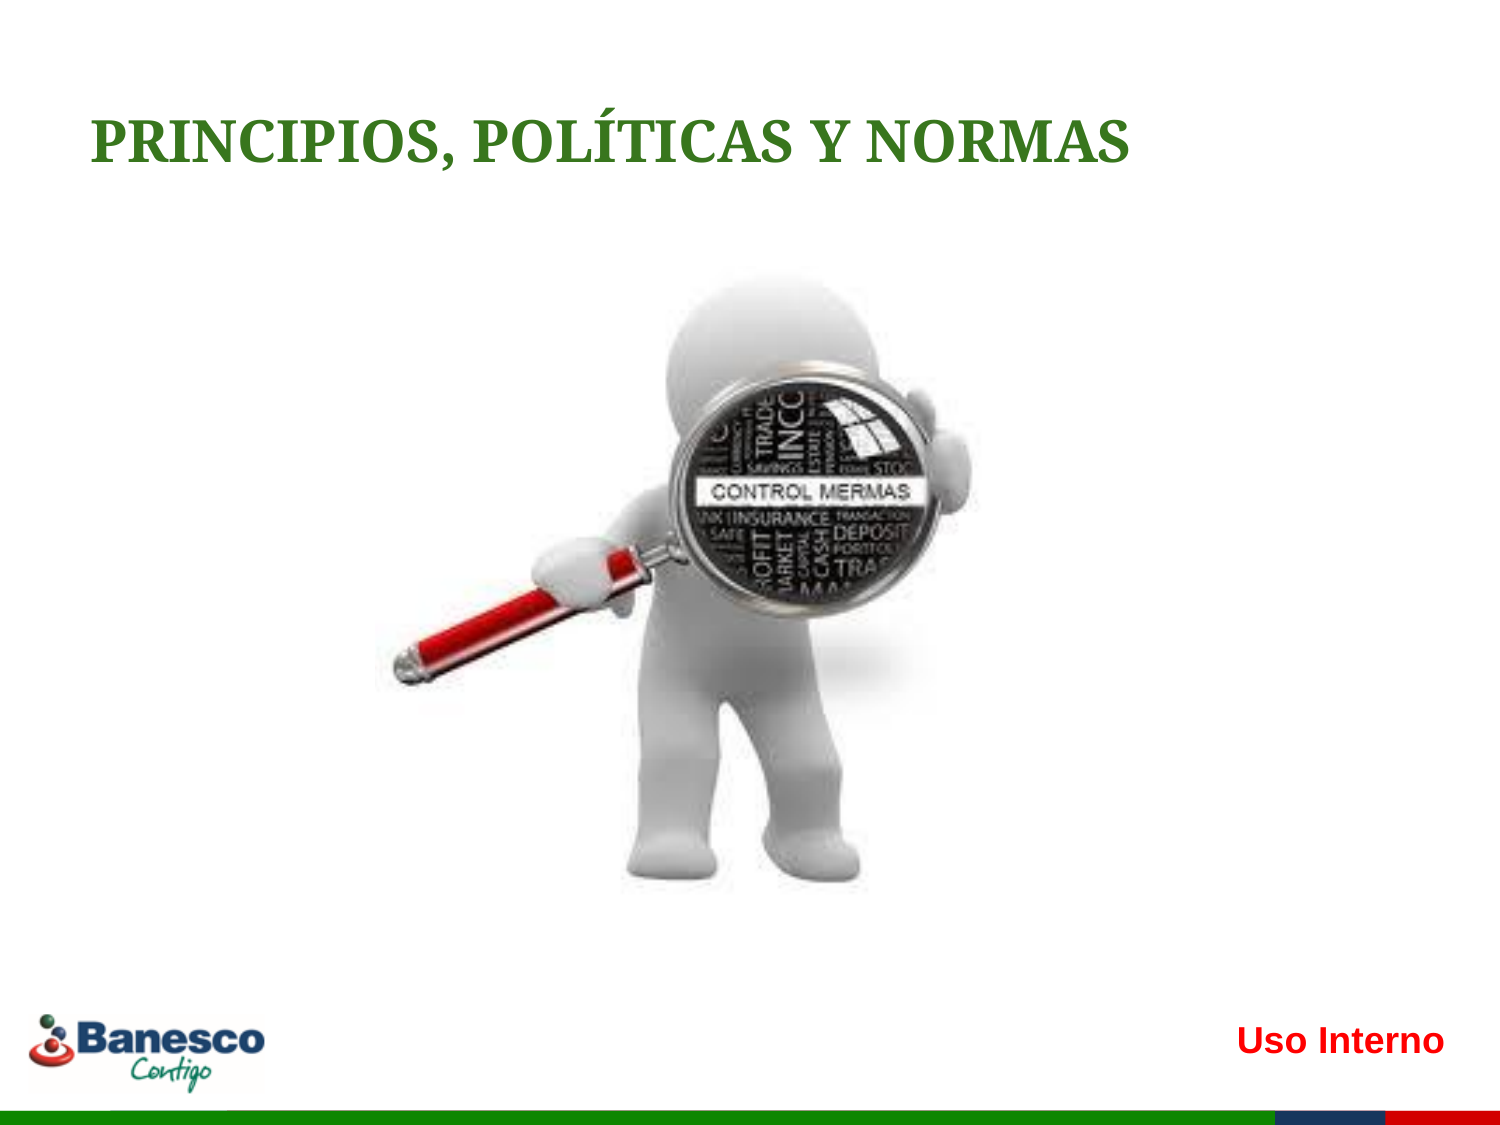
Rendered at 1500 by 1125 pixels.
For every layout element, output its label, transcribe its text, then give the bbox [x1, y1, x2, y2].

text_box Uso Interno [1192, 986, 1461, 1108]
picture [374, 266, 998, 903]
title Principios, Políticas y Normas [75, 45, 1425, 233]
picture [9, 983, 275, 1103]
